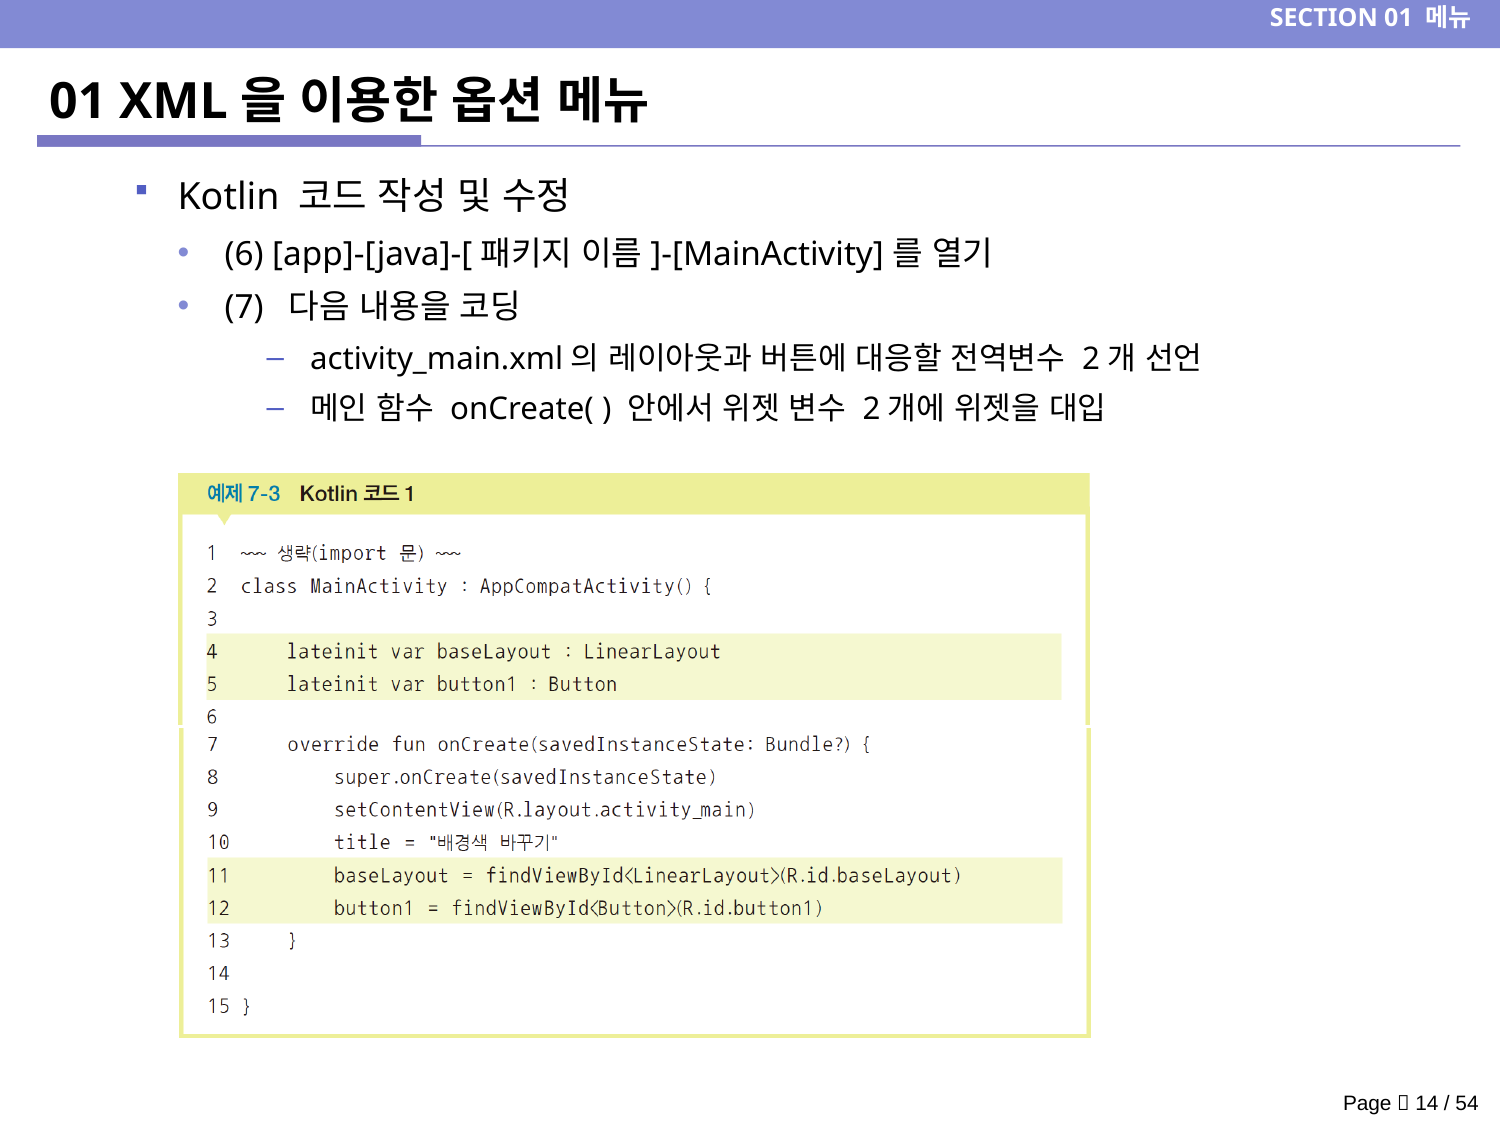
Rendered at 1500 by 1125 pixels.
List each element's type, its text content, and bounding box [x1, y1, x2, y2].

text_box SECTION 01 메뉴 [1255, 0, 1500, 39]
title 01 XML을 이용한 옵션 메뉴 [48, 67, 1448, 132]
list Kotlin 코드 작성 및 수정 (6) [app]-[java]-[패키지 이름]-[MainActivity]를 열기 (7) 다음 내용을 코딩 activity_main.xml의 레이아웃과 버튼에 대응할 전역변수 2개 선언 메인 함수 onCreate( ) 안에서 위젯 변수 2개에 위젯을 대입 [104, 171, 1382, 880]
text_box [176, 472, 1093, 1038]
